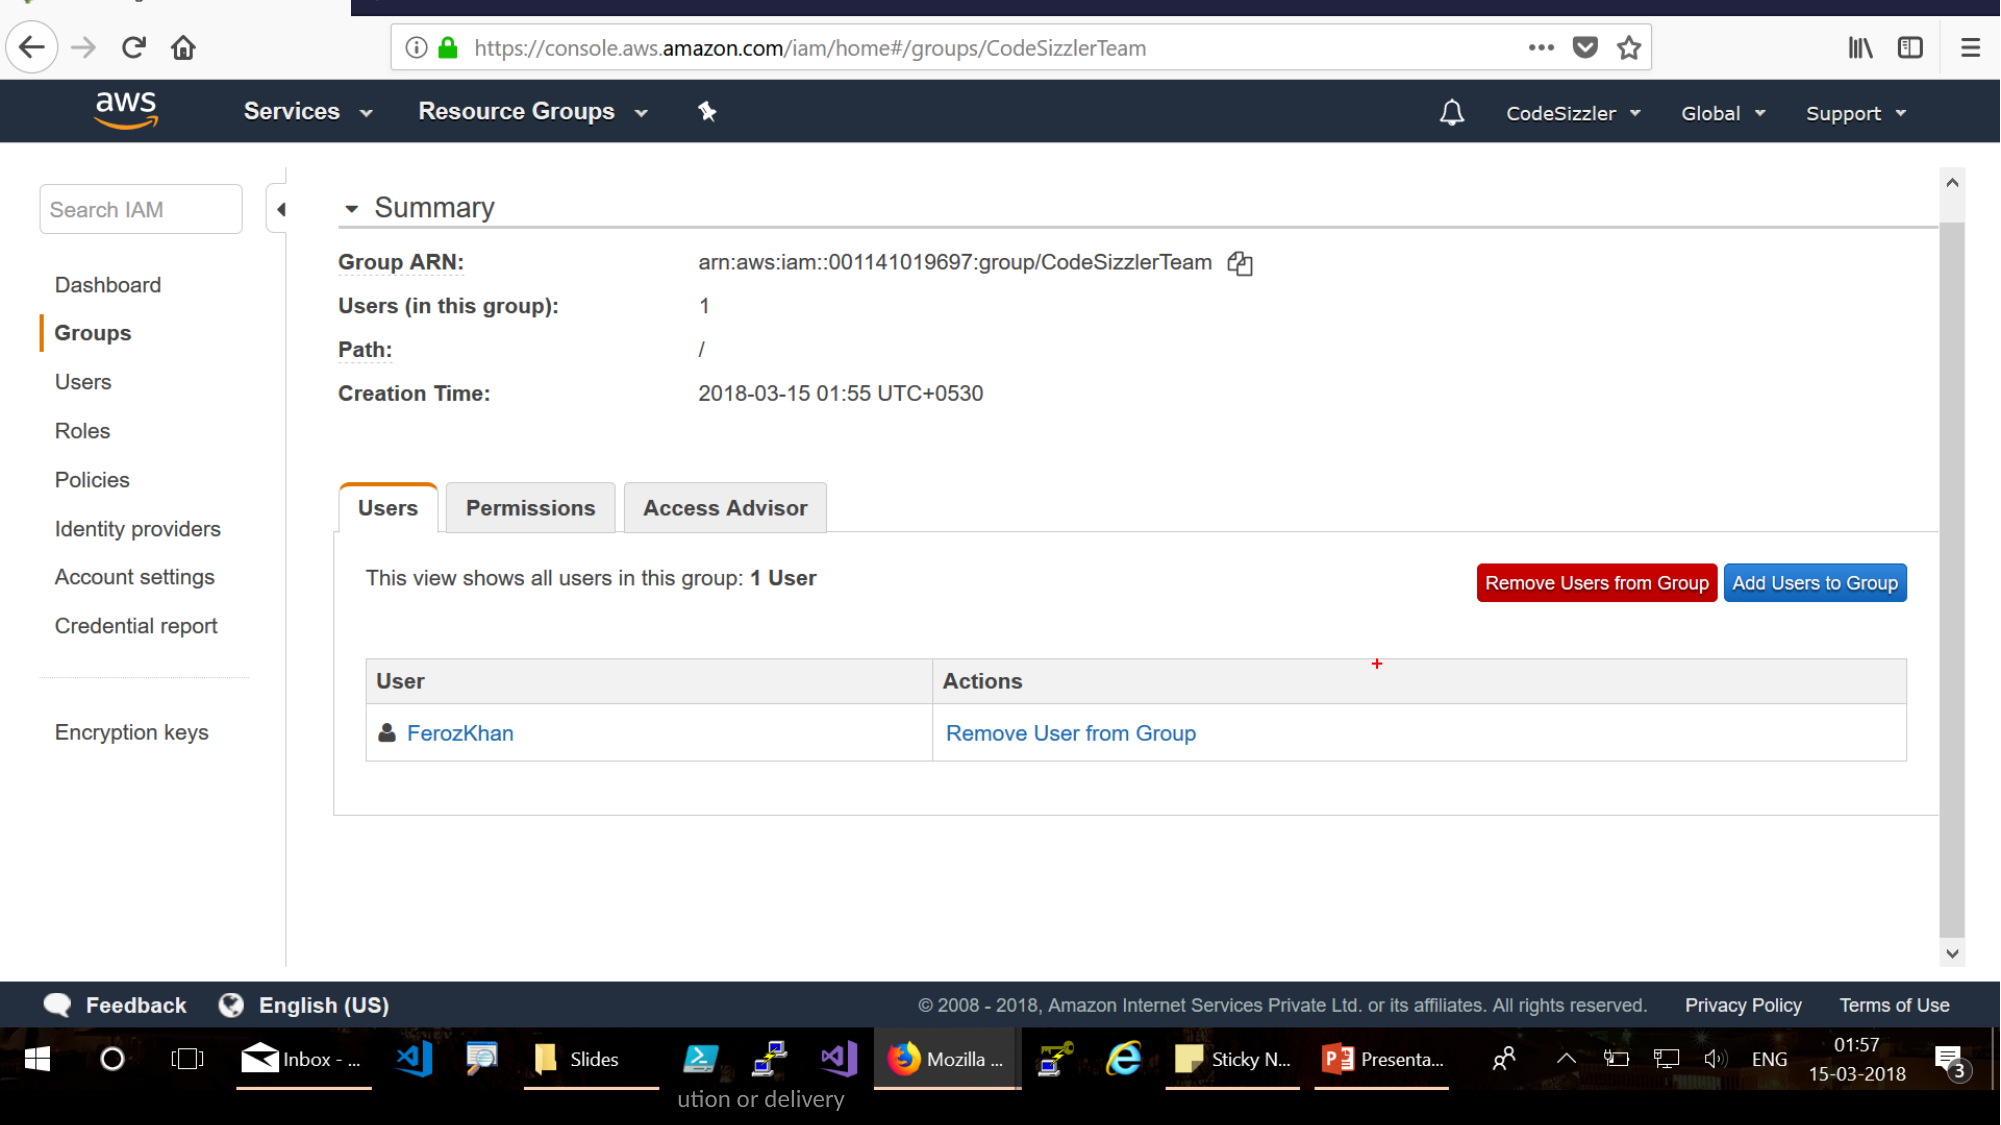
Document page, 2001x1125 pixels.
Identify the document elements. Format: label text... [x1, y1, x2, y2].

picture [0, 0, 2000, 1090]
footer Copyright © 2018, CodeSizzler India Pvt. Ltd., - Not for redistribution or delivery [662, 1090, 1338, 1103]
